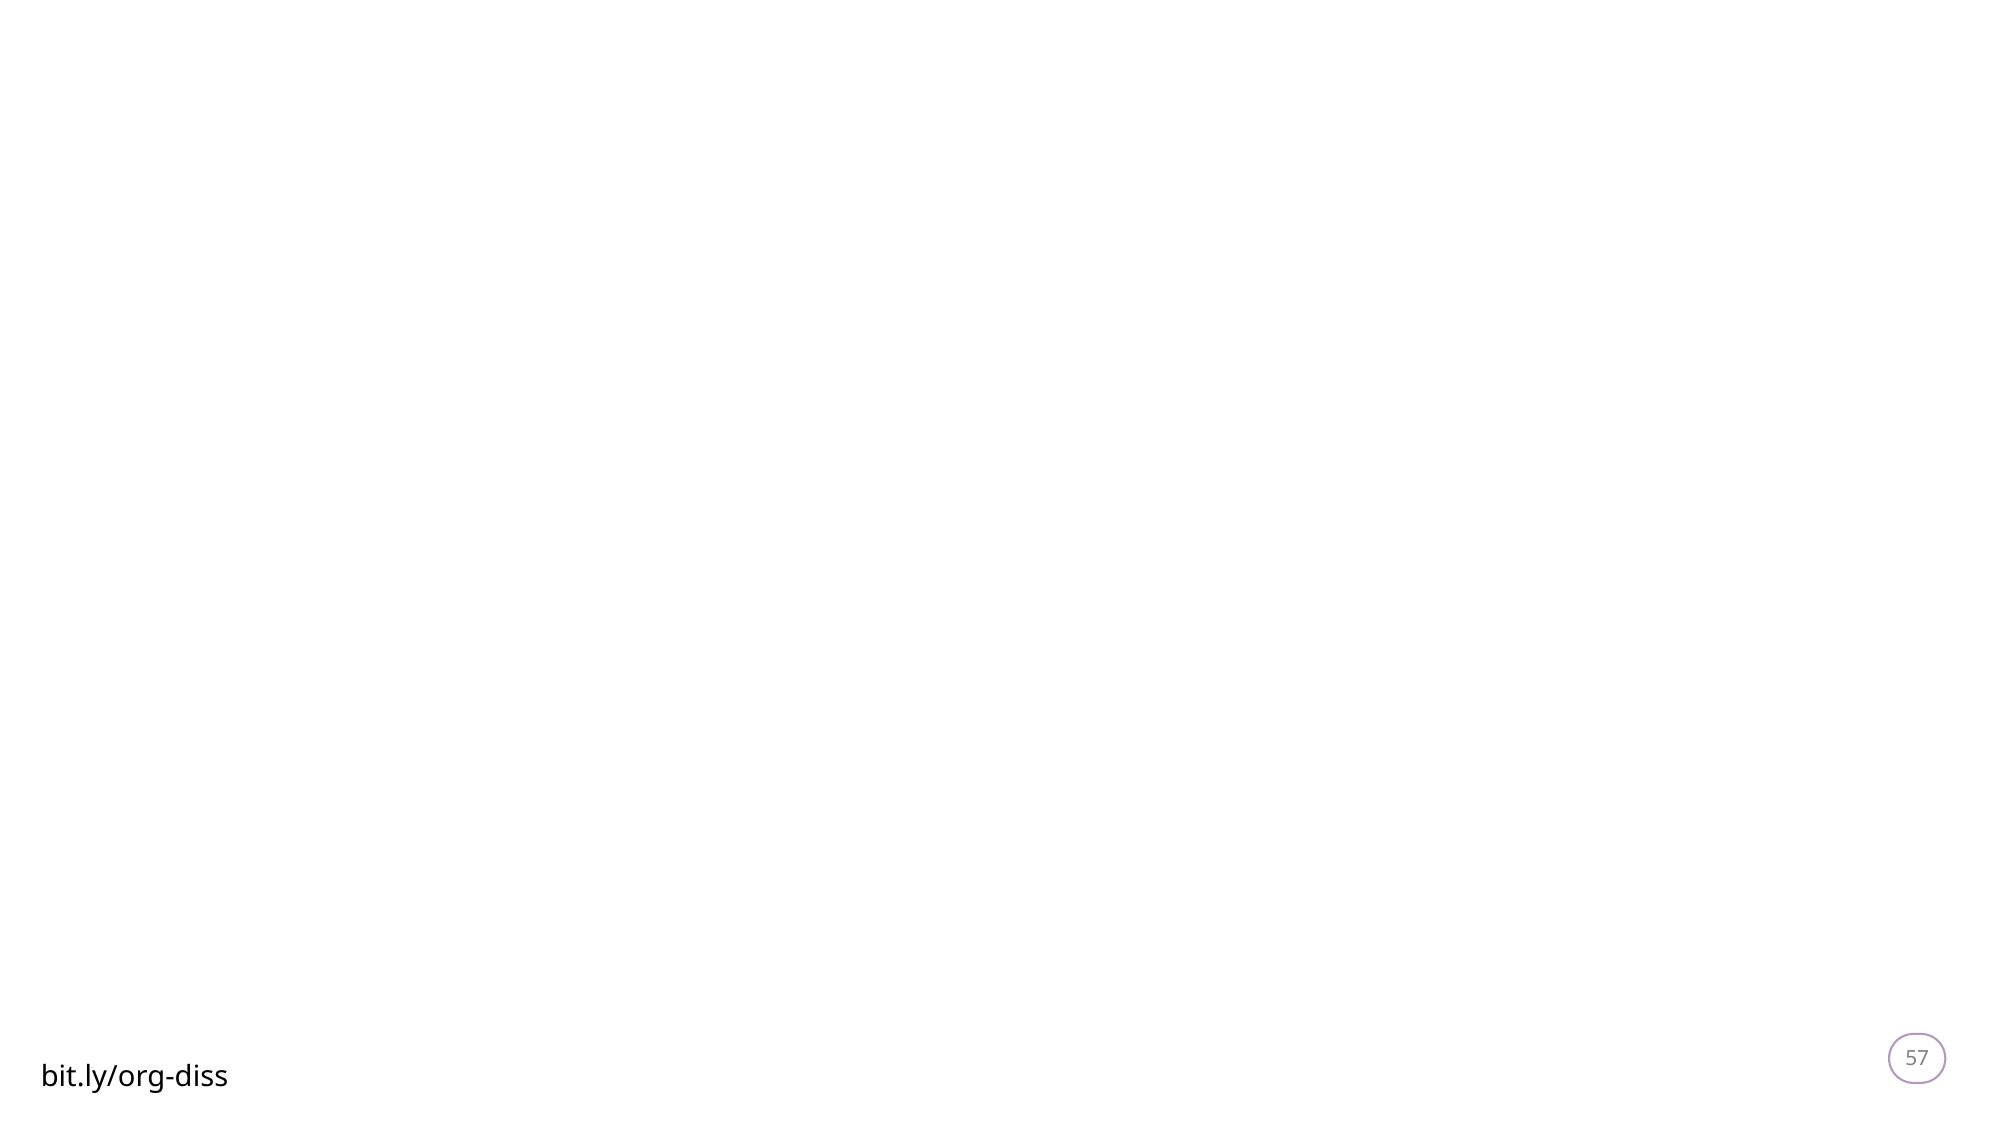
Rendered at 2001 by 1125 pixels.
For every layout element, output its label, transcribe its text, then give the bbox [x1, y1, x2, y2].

slide_number 57 [1881, 1026, 1953, 1091]
